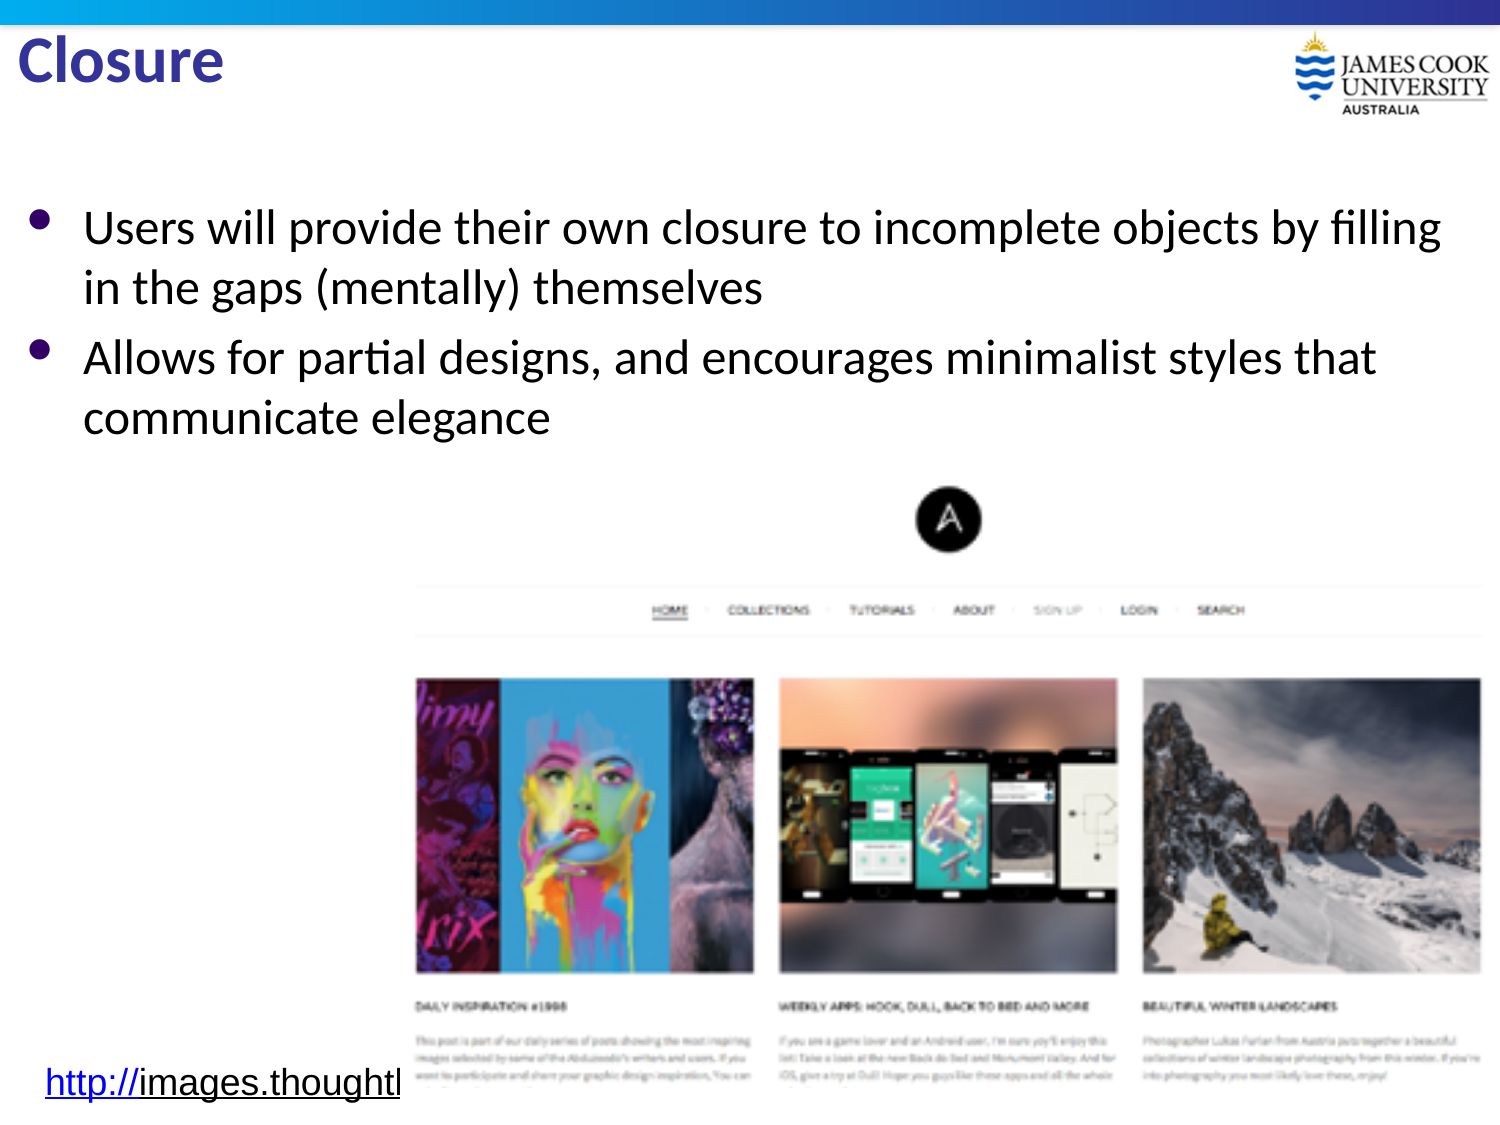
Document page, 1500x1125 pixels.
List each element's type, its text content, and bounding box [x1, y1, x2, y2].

text_box http://images.thoughtbot.com/gestalt-principles-blog-post/closure-shopping-cart.gif [30, 1050, 395, 1110]
picture [400, 477, 1500, 1125]
picture [1287, 25, 1500, 123]
title Closure [3, 8, 1411, 89]
list Users will provide their own closure to incomplete objects by filling in the gaps (mentally) themselves Allows for partial designs, and encourages minimalist styles that communicate elegance [11, 186, 1477, 1029]
